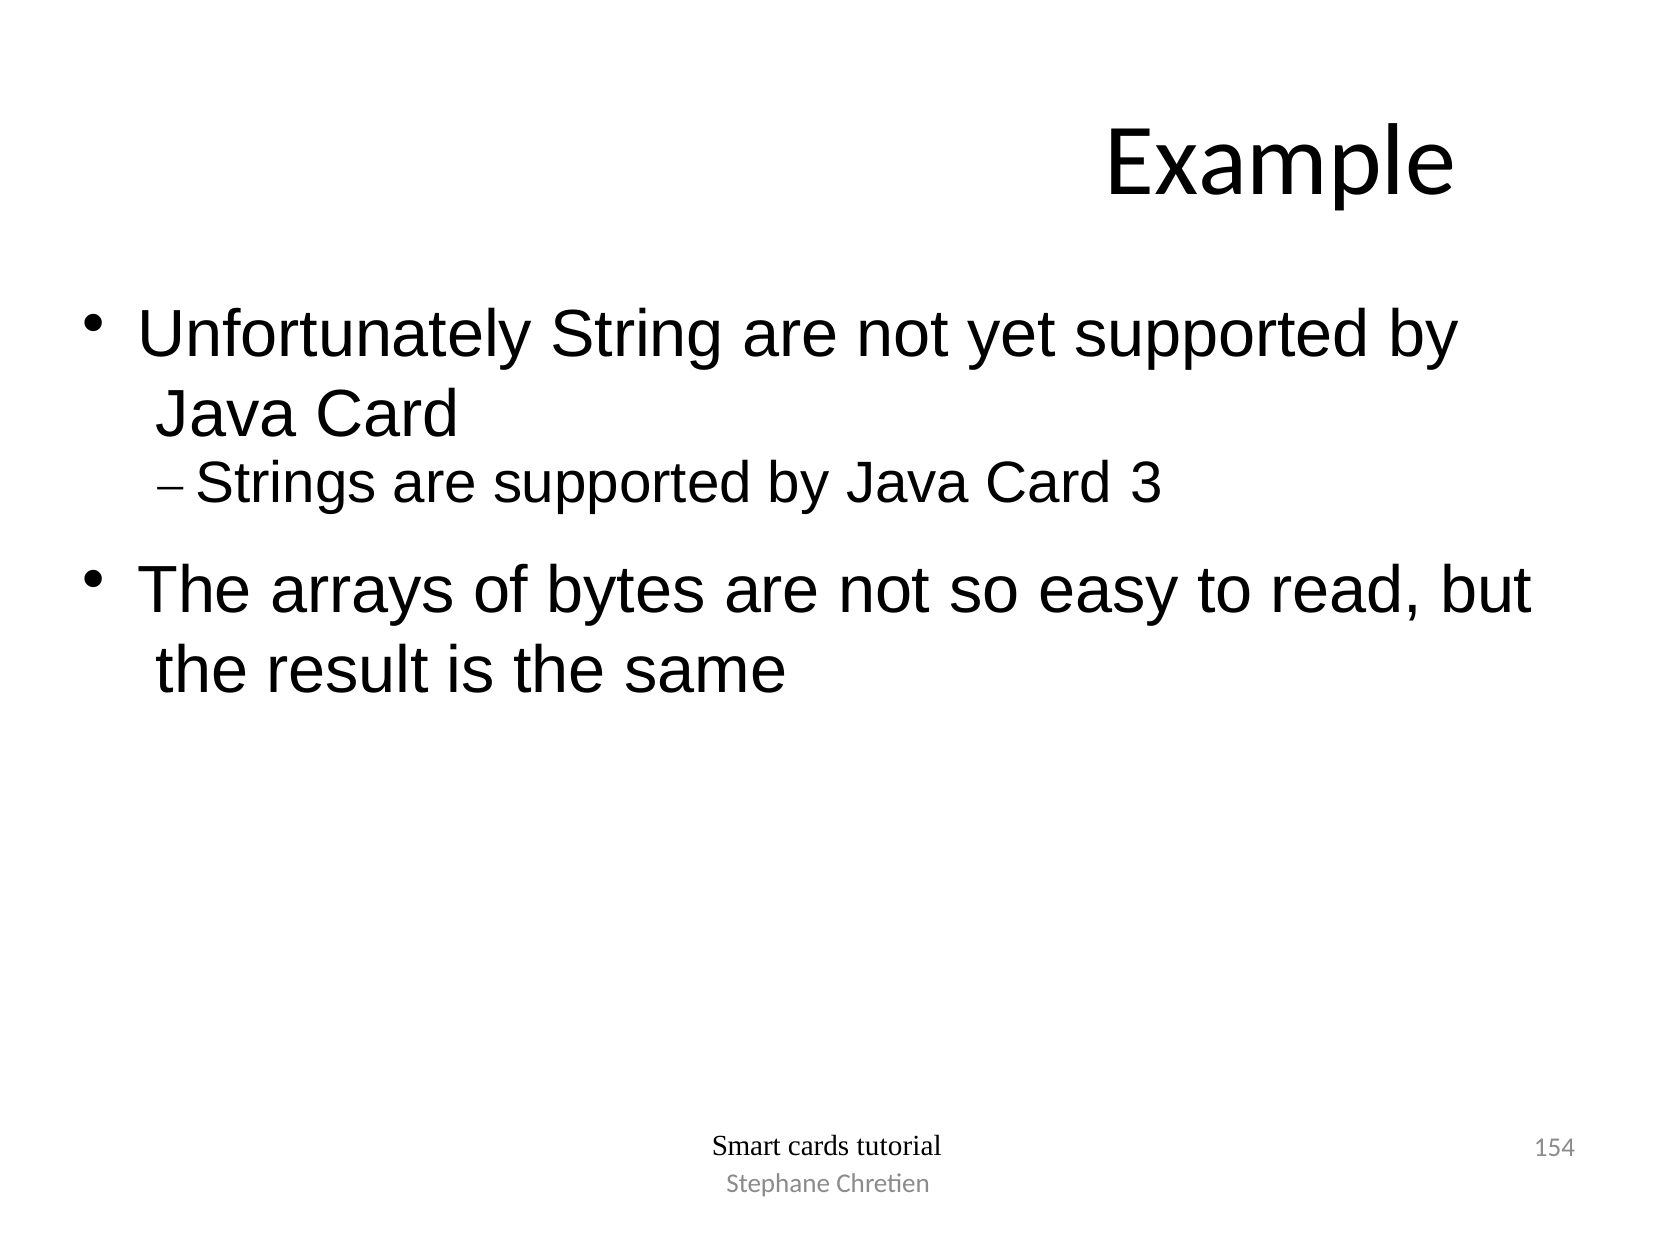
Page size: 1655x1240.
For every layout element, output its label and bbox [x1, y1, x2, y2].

title [54, 1, 1600, 258]
text_box [709, 1130, 945, 1162]
text_box [80, 290, 1538, 706]
slide_number [1522, 786, 1575, 1240]
footer [565, 822, 1089, 1240]
